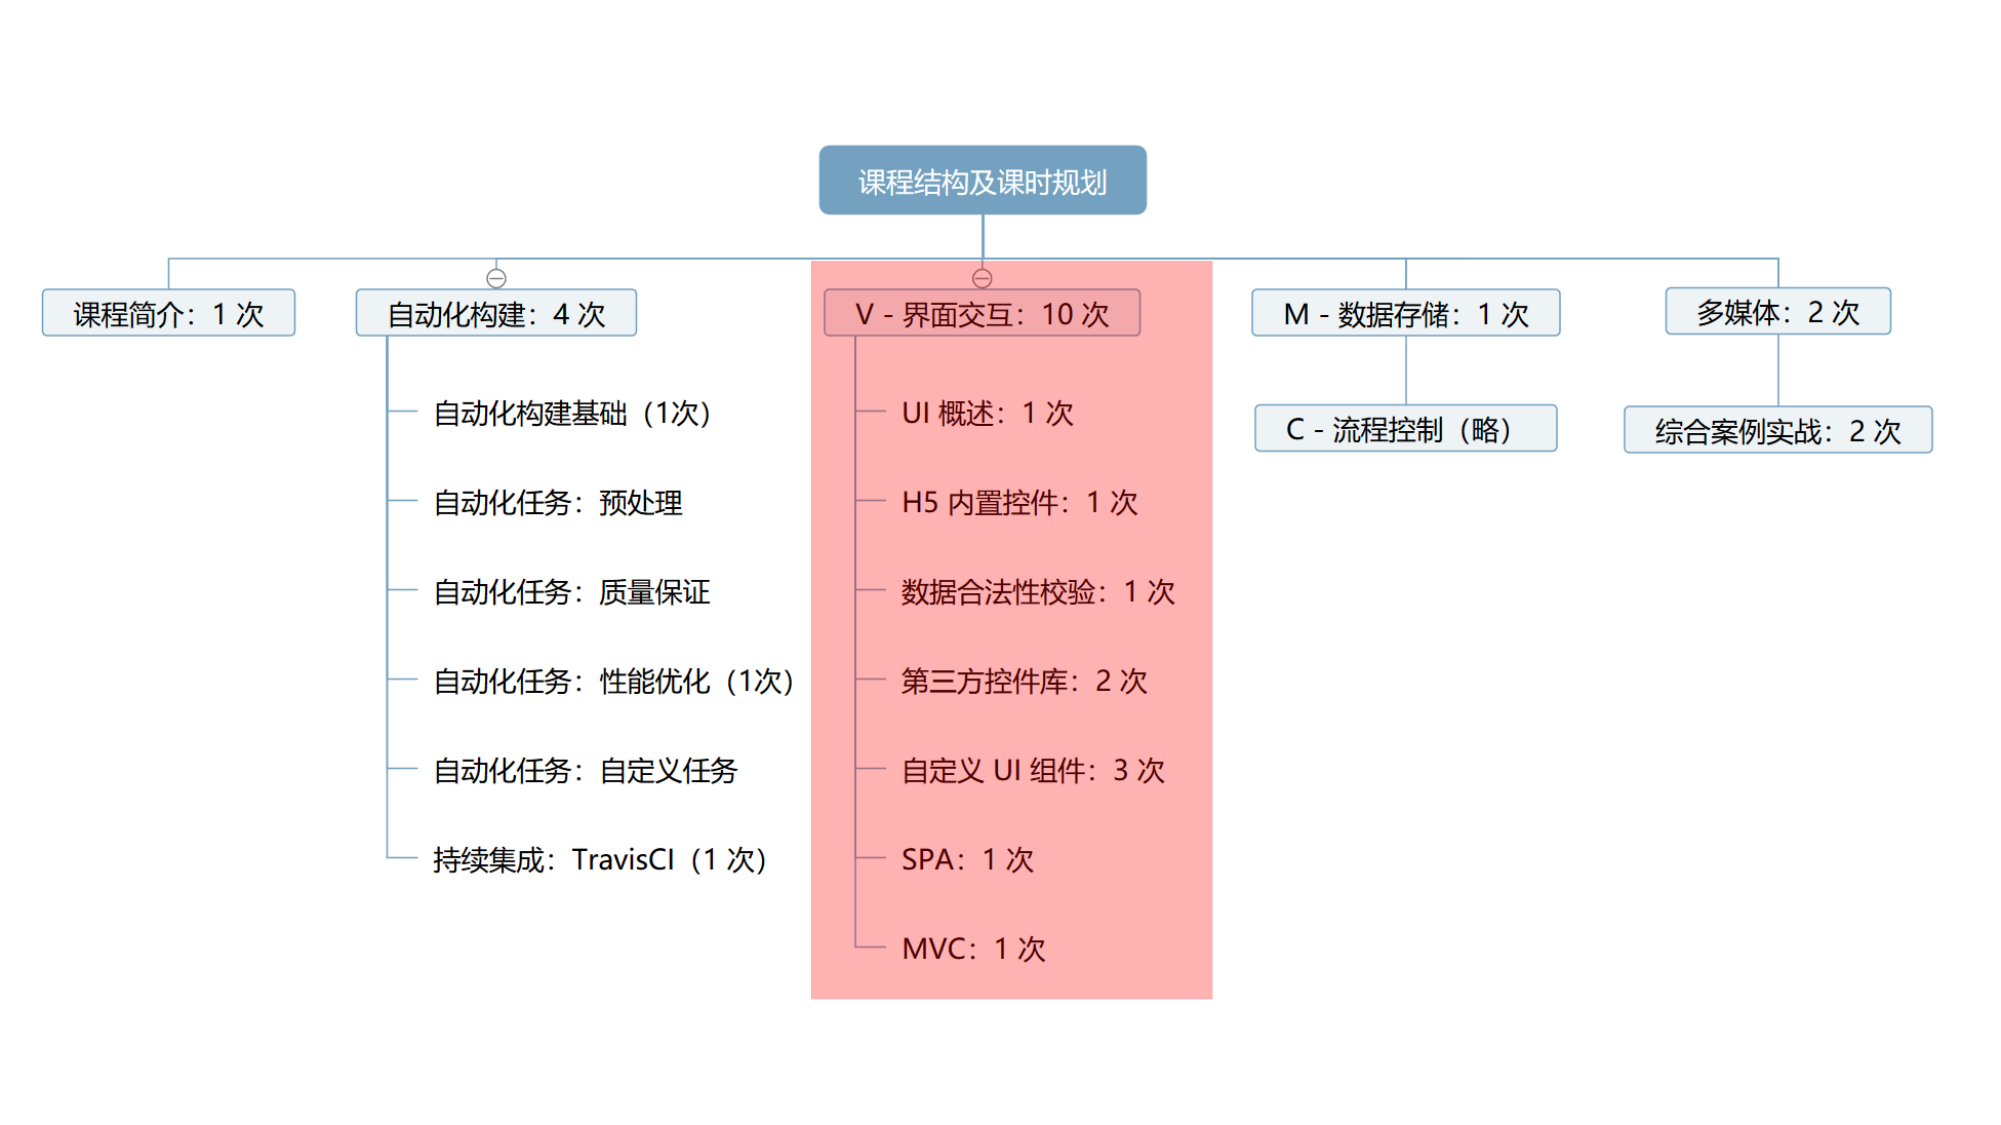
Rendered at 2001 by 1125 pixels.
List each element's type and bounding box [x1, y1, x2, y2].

picture [0, 83, 2000, 1042]
